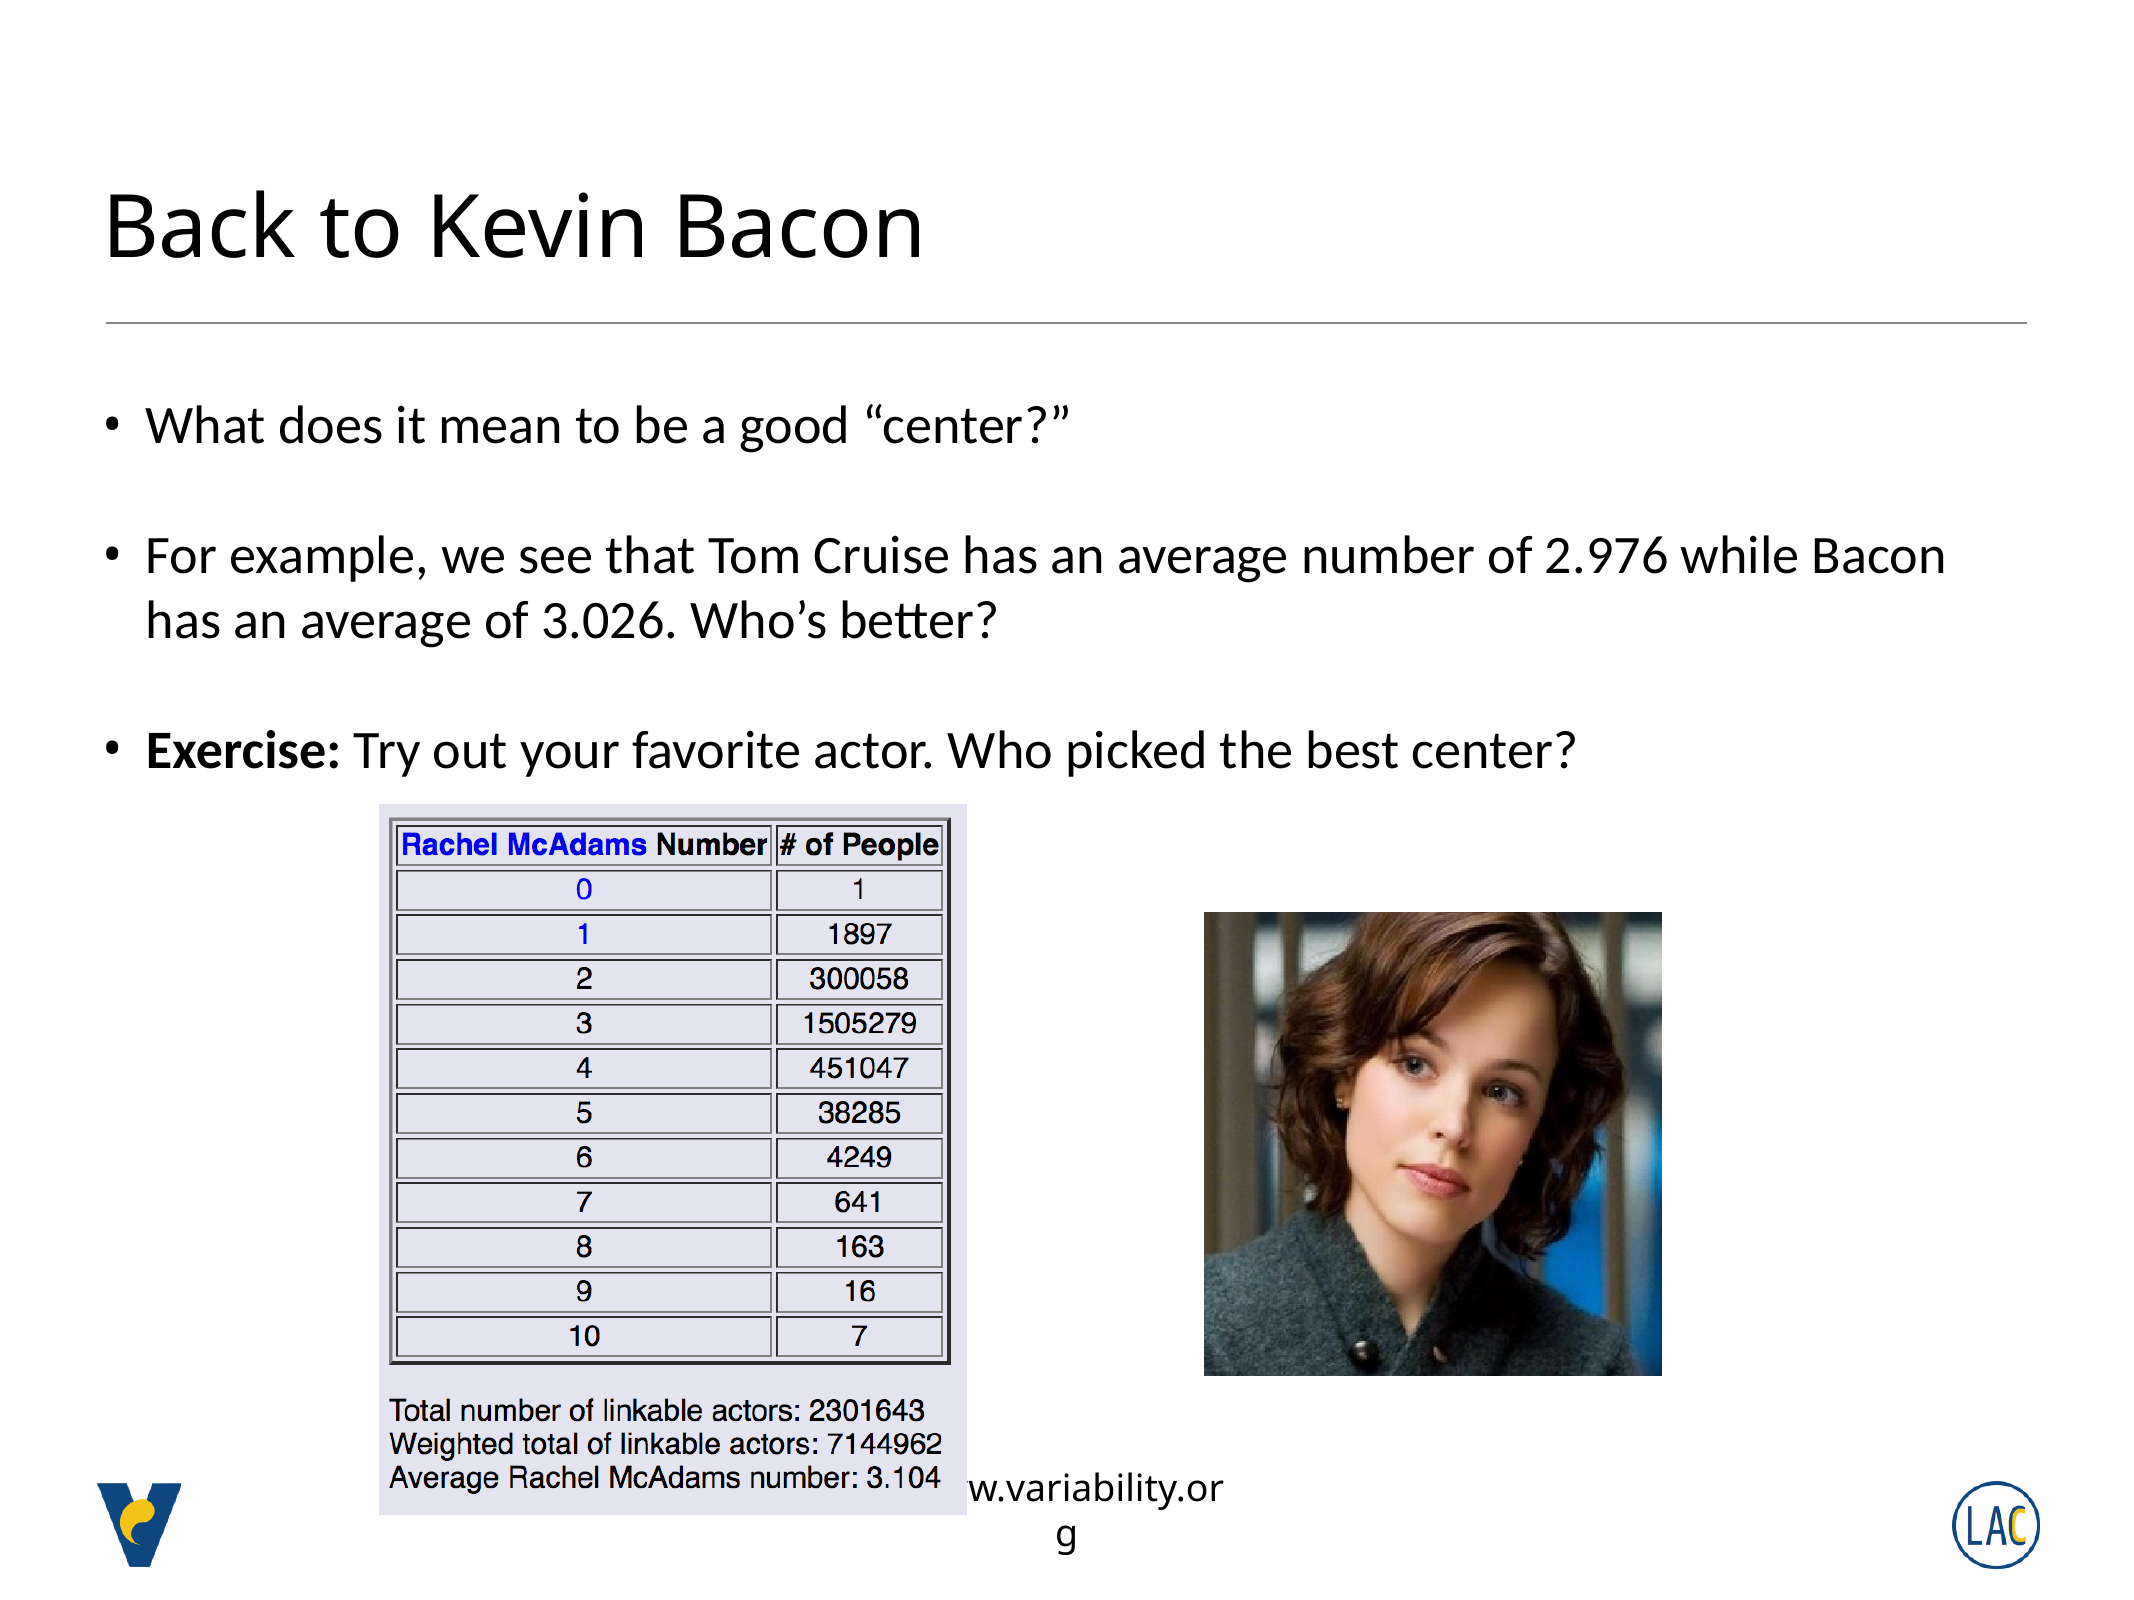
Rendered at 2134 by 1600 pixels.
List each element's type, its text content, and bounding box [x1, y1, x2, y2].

list What does it mean to be a good “center?” For example, we see that Tom Cruise has an average number of 2.976 while Bacon has an average of 3.026. Who’s better? Exercise: Try out your favorite actor. Who picked the best center? [93, 381, 2040, 1459]
title Back to Kevin Bacon [93, 54, 2040, 284]
picture [97, 1483, 181, 1567]
picture [1203, 912, 1662, 1376]
picture [1952, 1481, 2040, 1569]
picture [378, 803, 967, 1515]
